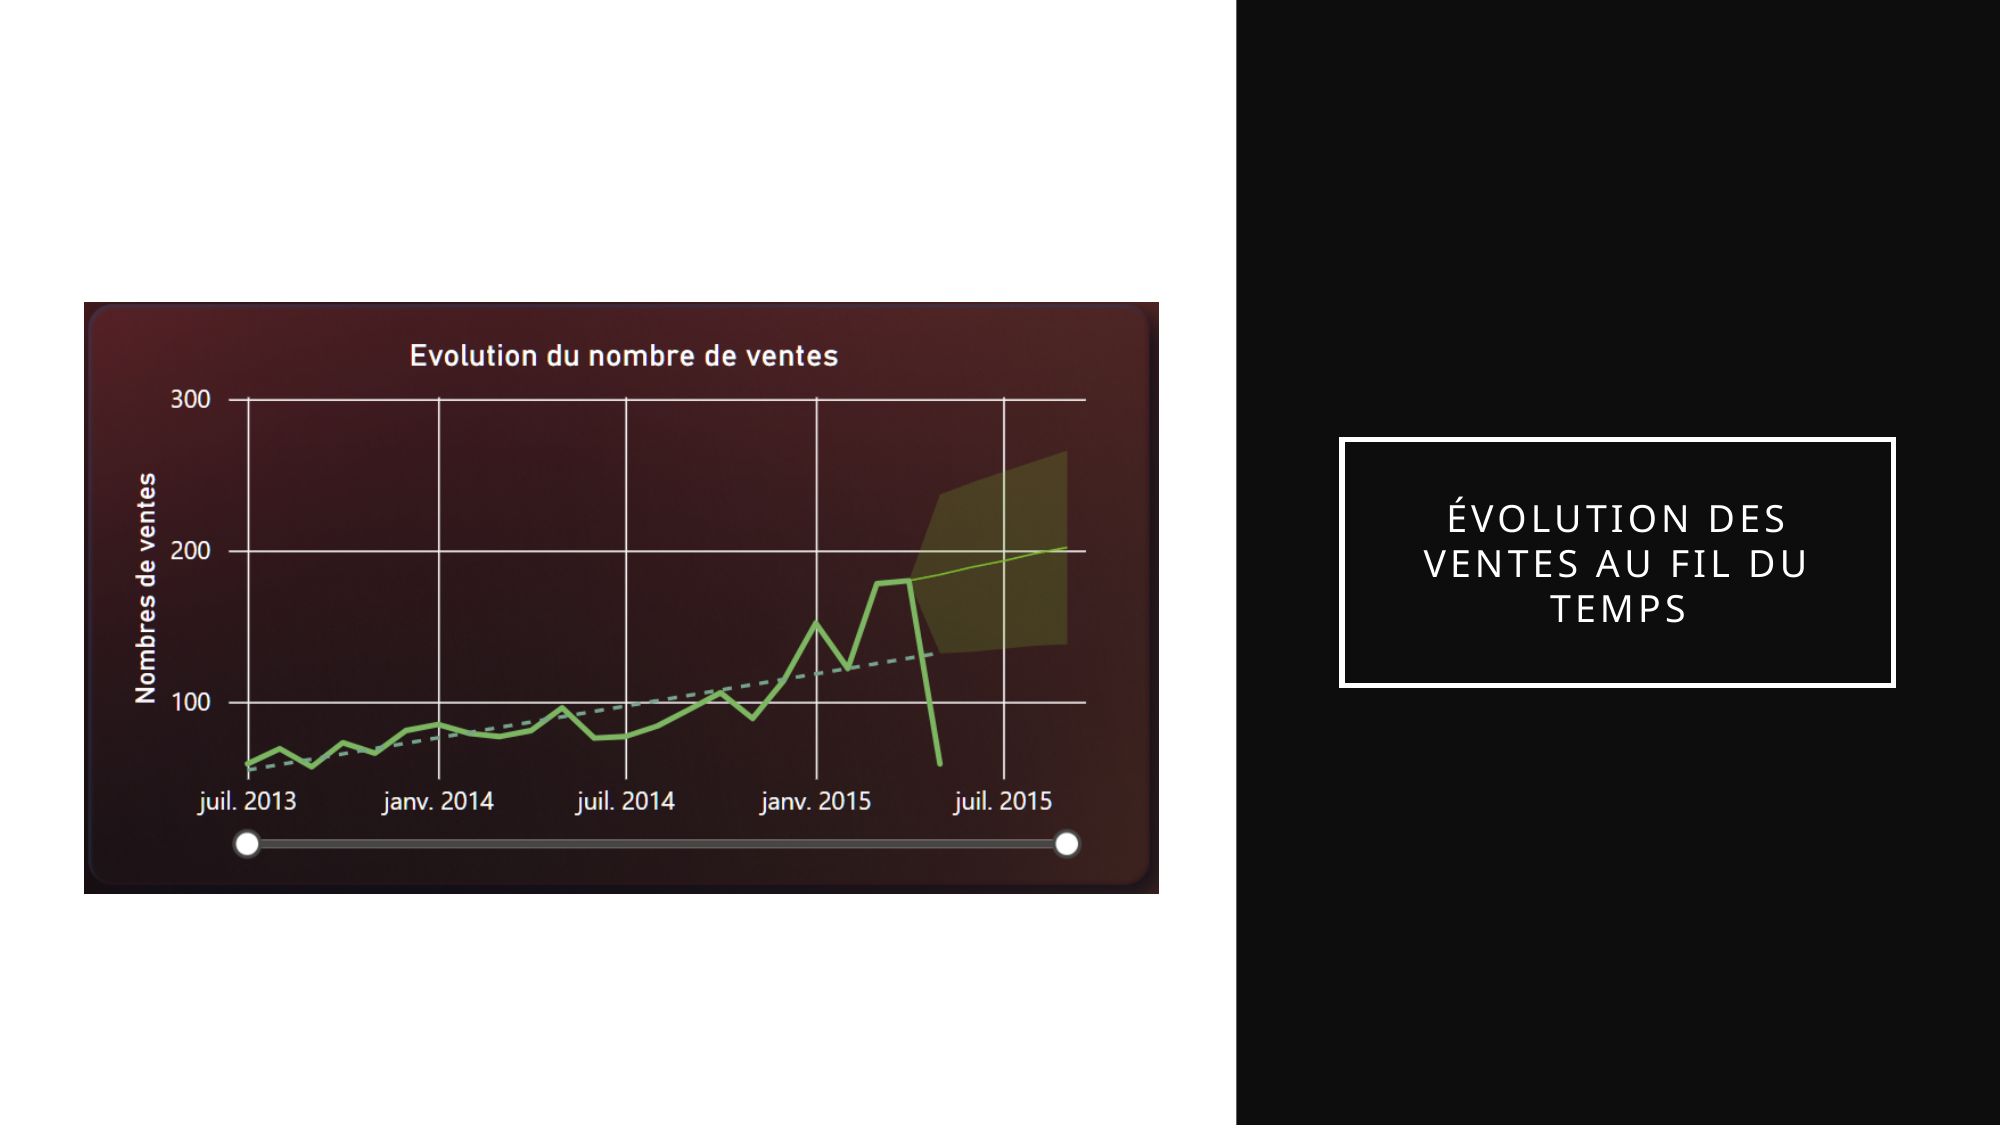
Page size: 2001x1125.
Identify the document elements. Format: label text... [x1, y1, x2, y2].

text_box [1235, 0, 2000, 1125]
title Évolution des ventes au fil du temps [1339, 437, 1896, 688]
picture [84, 302, 1159, 894]
text_box [0, 0, 1235, 1125]
